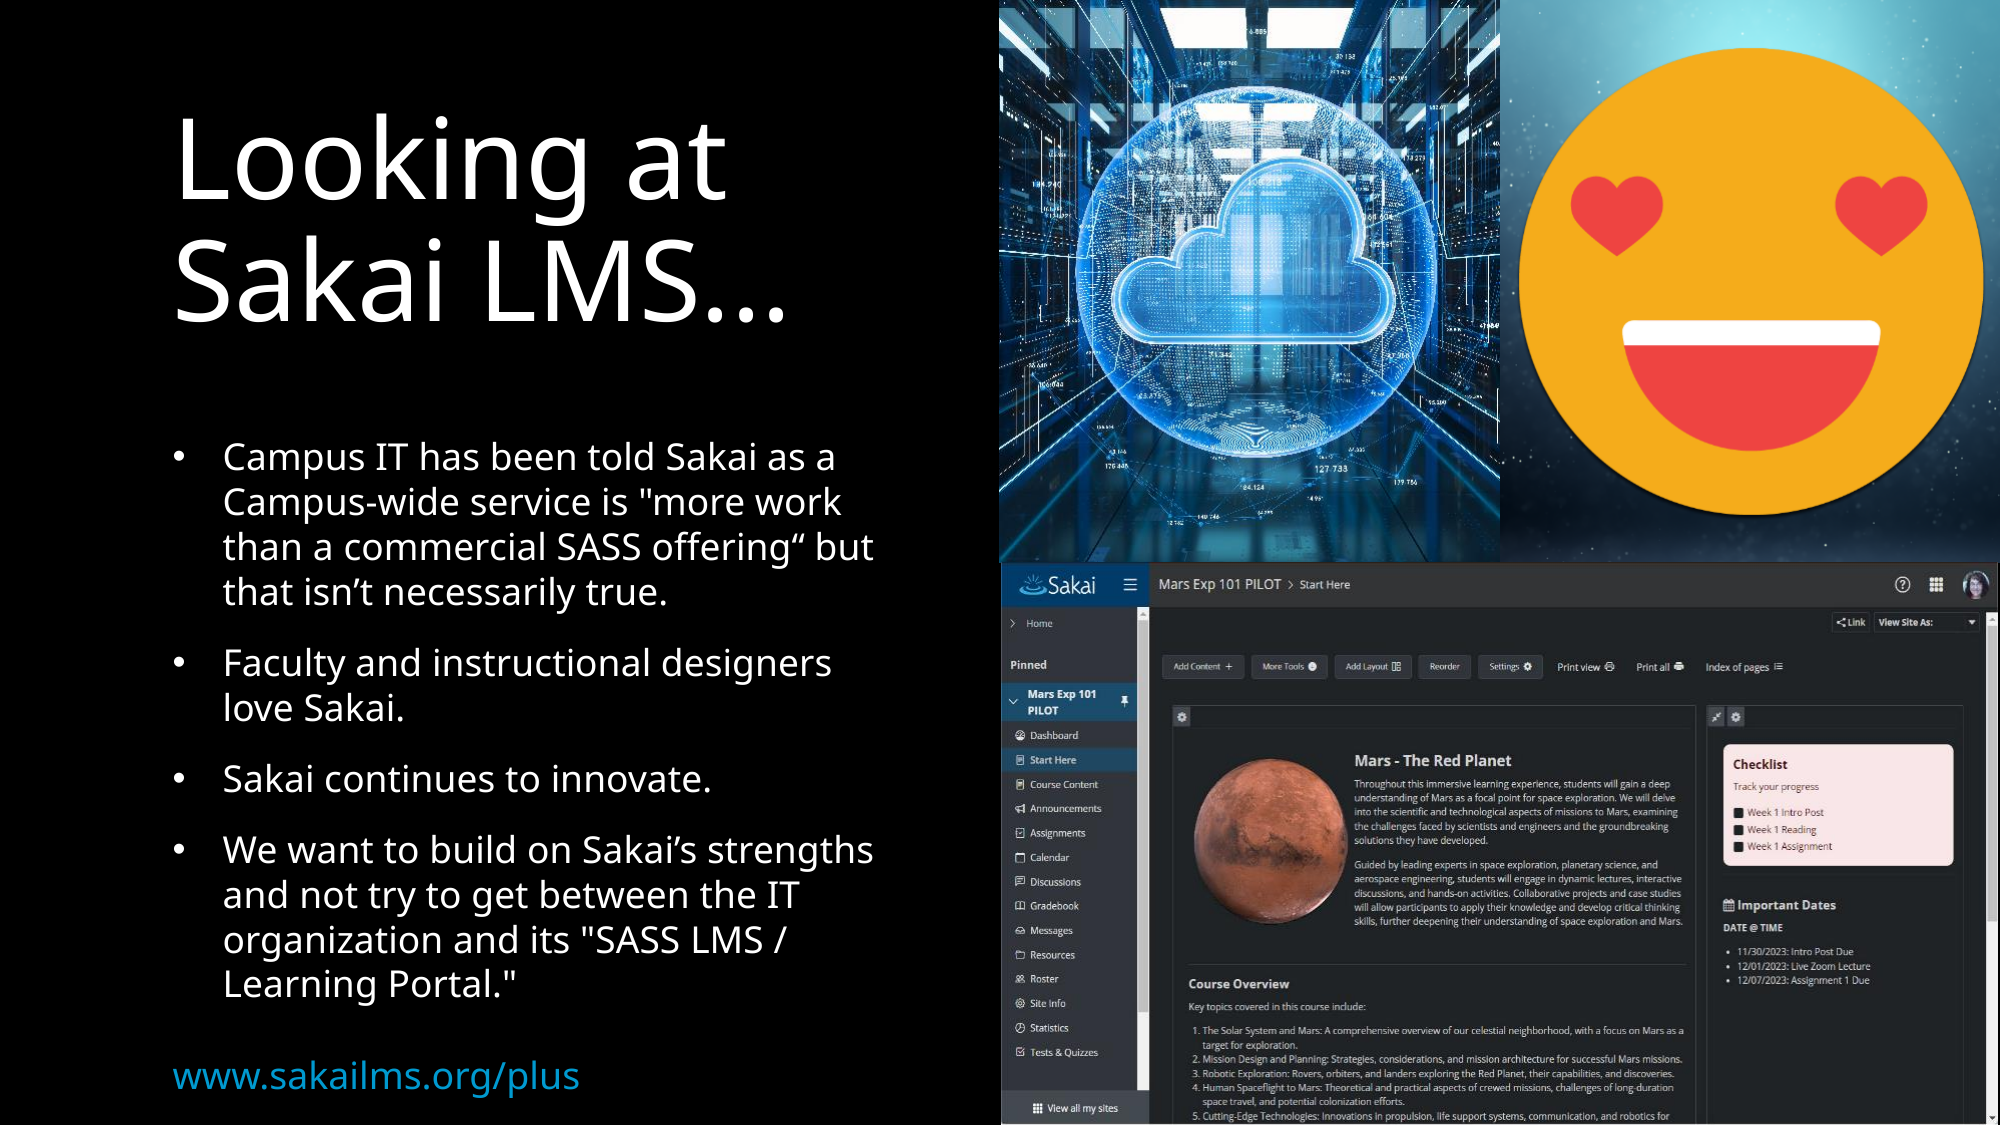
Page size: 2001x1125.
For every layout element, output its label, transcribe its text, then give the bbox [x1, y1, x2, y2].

title Looking at Sakai LMS... [157, 52, 896, 396]
picture [999, 0, 2000, 1125]
list Campus IT has been told Sakai as a Campus-wide service is "more work than a commercial SASS offering“ but that isn’t necessarily true. Faculty and instructional designers love Sakai. Sakai continues to innovate. We want to build on Sakai’s strengths and not try to get between the IT organization and its "SASS LMS / Learning Portal." [157, 424, 896, 1015]
footer www.sakailms.org/plus [157, 1044, 689, 1105]
